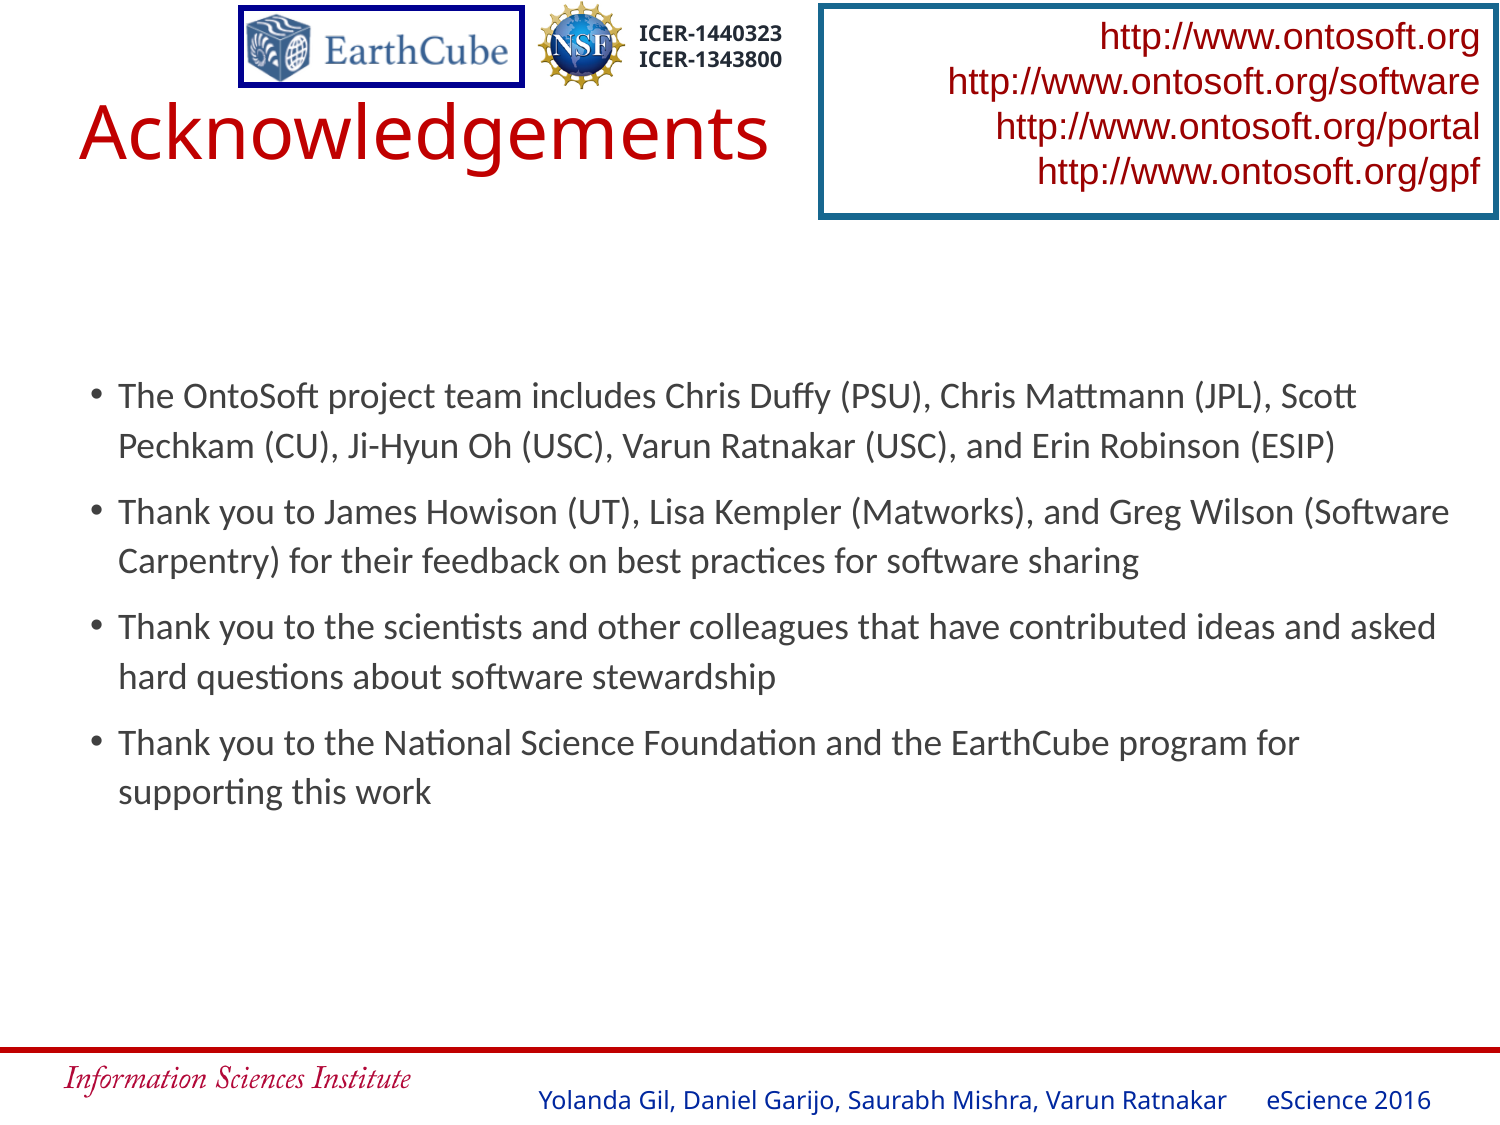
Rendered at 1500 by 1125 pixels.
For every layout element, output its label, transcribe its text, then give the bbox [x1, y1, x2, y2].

list The OntoSoft project team includes Chris Duffy (PSU), Chris Mattmann (JPL), Scott Pechkam (CU), Ji-Hyun Oh (USC), Varun Ratnakar (USC), and Erin Robinson (ESIP) Thank you to James Howison (UT), Lisa Kempler (Matworks), and Greg Wilson (Software Carpentry) for their feedback on best practices for software sharing Thank you to the scientists and other colleagues that have contributed ideas and asked hard questions about software stewardship Thank you to the National Science Foundation and the EarthCube program for supporting this work [75, 231, 1486, 1063]
picture [63, 1065, 411, 1098]
picture [536, 0, 626, 90]
text_box Yolanda Gil, Daniel Garijo, Saurabh Mishra, Varun Ratnakar eScience 2016 [523, 1084, 1448, 1125]
text_box http://www.ontosoft.org http://www.ontosoft.org/software http://www.ontosoft.org/portal http://www.ontosoft.org/gpf [820, 6, 1496, 217]
title Acknowledgements [64, 79, 794, 191]
picture [243, 11, 520, 82]
text_box ICER-1440323 ICER-1343800 [626, 12, 809, 80]
